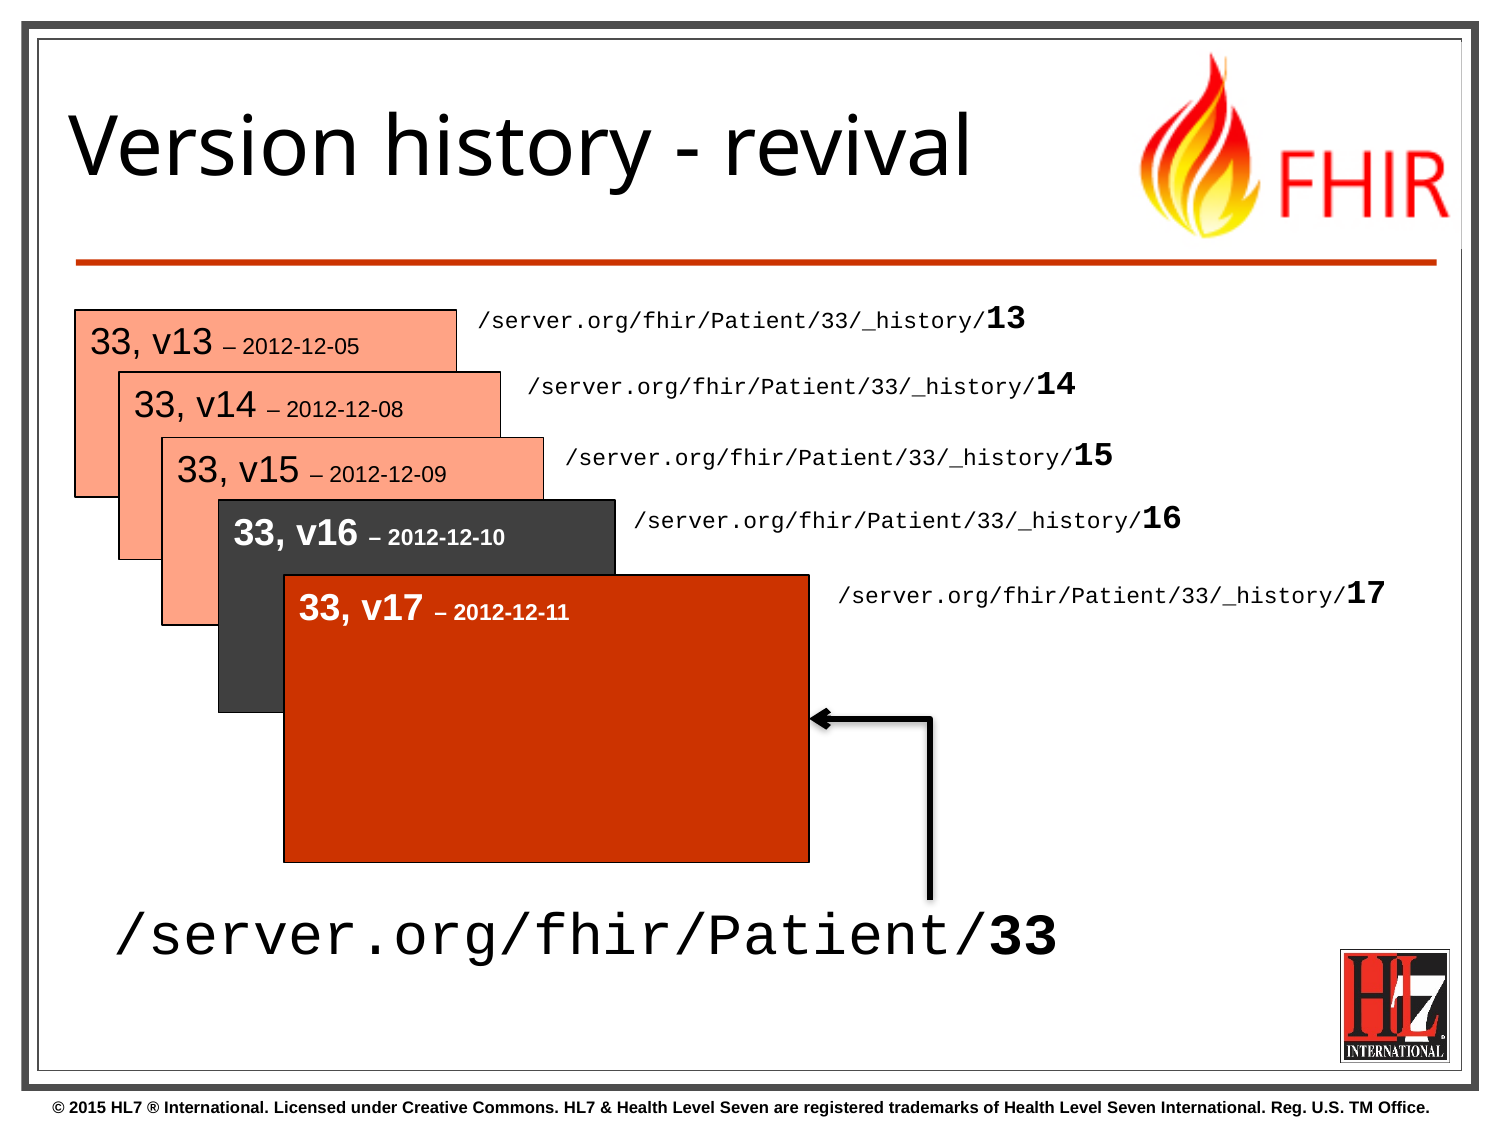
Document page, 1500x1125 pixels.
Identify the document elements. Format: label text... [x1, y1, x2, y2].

text_box 33, v14 – 2012-12-08 [118, 372, 501, 560]
text_box 33, v13 – 2012-12-05 [74, 309, 457, 498]
picture [1128, 42, 1462, 249]
text_box /server.org/fhir/Patient/33/_history/14 [512, 354, 1200, 409]
text_box /server.org/fhir/Patient/33/_history/13 [462, 287, 1131, 343]
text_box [778, 748, 961, 870]
title Version history - revival [53, 54, 1128, 249]
text_box /server.org/fhir/Patient/33 [98, 889, 1131, 974]
text_box 33, v15 – 2012-12-09 [161, 437, 544, 625]
text_box /server.org/fhir/Patient/33/_history/15 [549, 424, 1234, 480]
text_box 33, v17 – 2012-12-11 [284, 574, 809, 863]
text_box /server.org/fhir/Patient/33/_history/17 [822, 562, 1438, 618]
text_box /server.org/fhir/Patient/33/_history/16 [618, 487, 1275, 543]
picture [1340, 949, 1450, 1063]
text_box 33, v16 – 2012-12-10 [218, 499, 615, 713]
